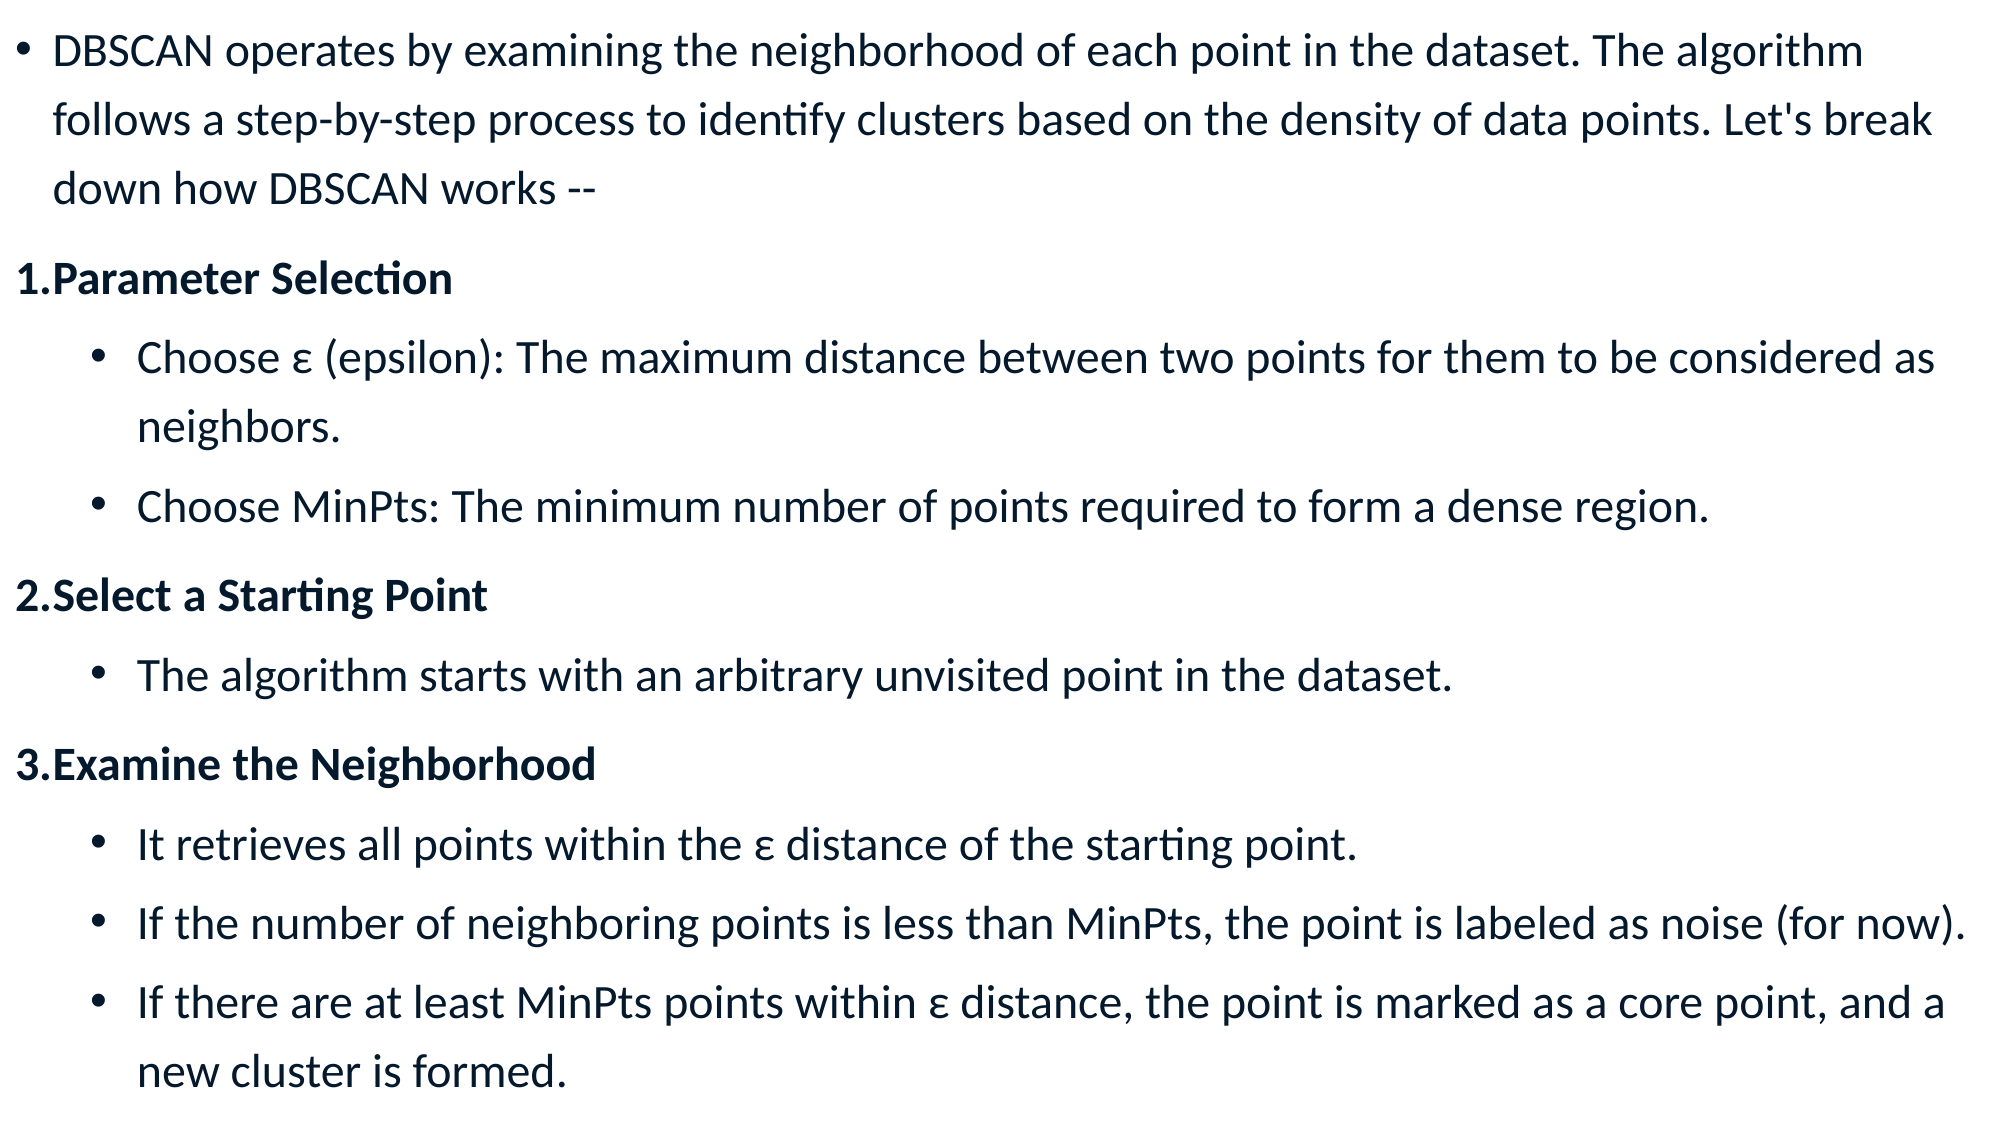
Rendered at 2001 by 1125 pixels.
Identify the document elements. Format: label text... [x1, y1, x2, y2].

list DBSCAN operates by examining the neighborhood of each point in the dataset. The algorithm follows a step-by-step process to identify clusters based on the density of data points. Let's break down how DBSCAN works -- Parameter Selection Choose ε (epsilon): The maximum distance between two points for them to be considered as neighbors. Choose MinPts: The minimum number of points required to form a dense region. Select a Starting Point The algorithm starts with an arbitrary unvisited point in the dataset. Examine the Neighborhood It retrieves all points within the ε distance of the starting point. If the number of neighboring points is less than MinPts, the point is labeled as noise (for now). If there are at least MinPts points within ε distance, the point is marked as a core point, and a new cluster is formed. [0, 0, 2000, 1122]
